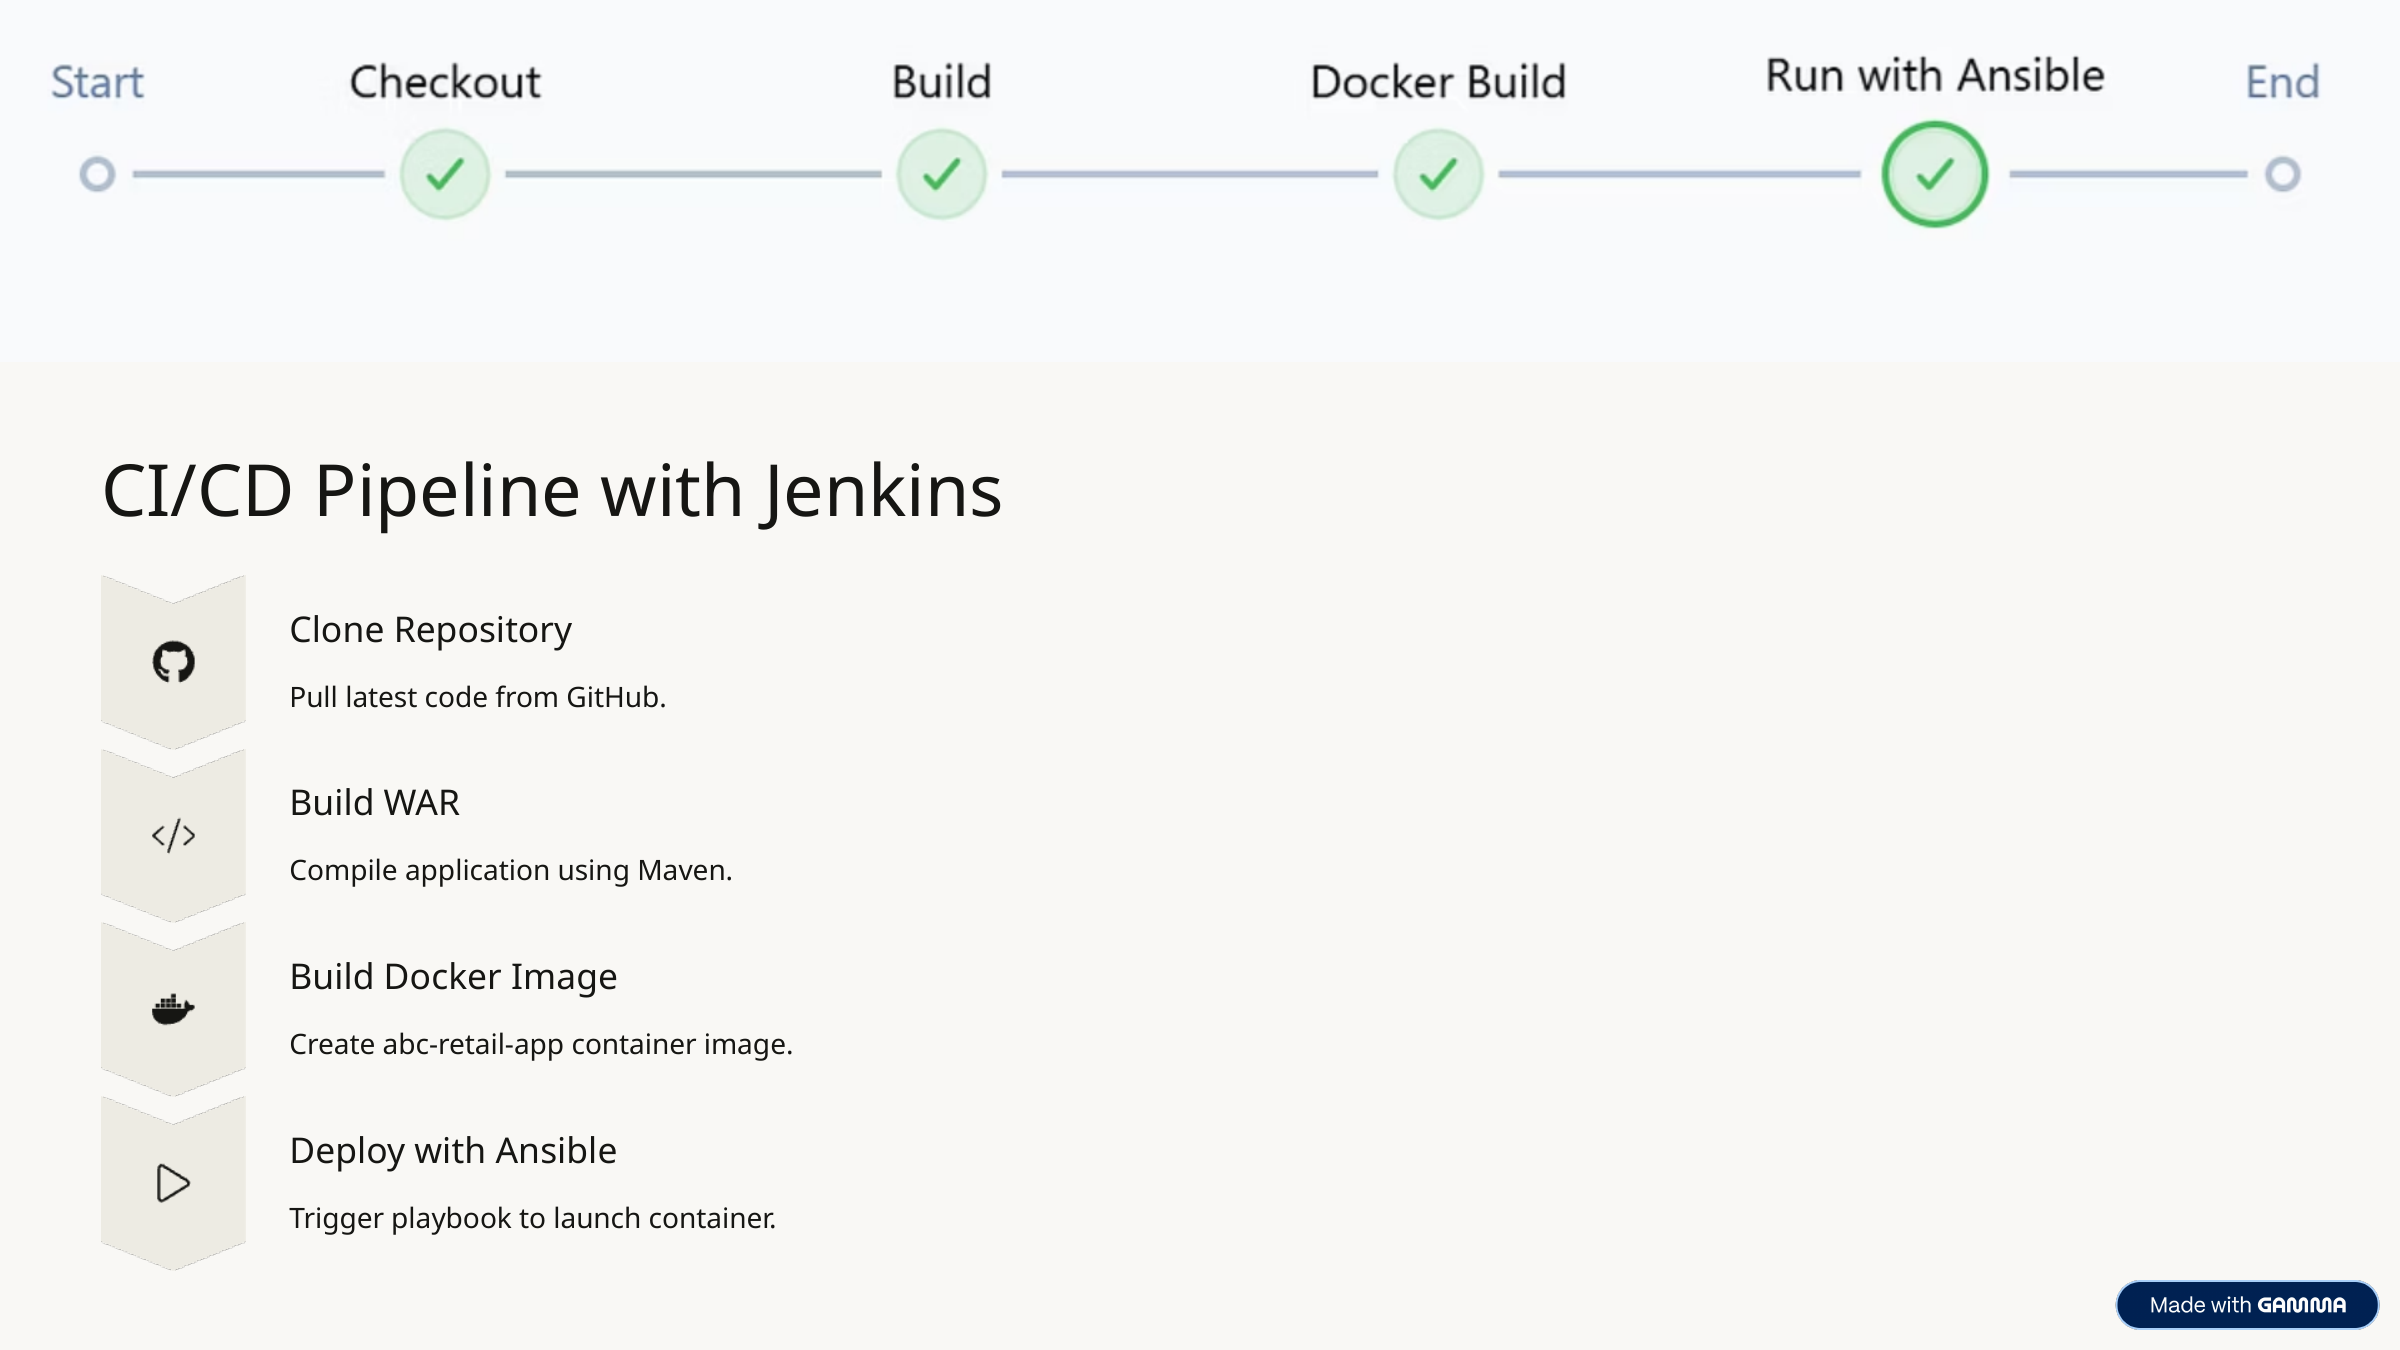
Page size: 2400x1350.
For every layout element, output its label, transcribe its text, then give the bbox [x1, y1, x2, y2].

text_box Build WAR [289, 778, 652, 824]
text_box CI/CD Pipeline with Jenkins [101, 441, 1029, 533]
text_box Compile application using Maven. [289, 840, 2299, 887]
text_box Clone Repository [289, 604, 652, 650]
picture [0, 0, 2400, 362]
text_box Trigger playbook to launch container. [289, 1187, 2299, 1235]
text_box Create abc-retail-app container image. [289, 1014, 2299, 1061]
text_box Build Docker Image [289, 951, 652, 997]
text_box Deploy with Ansible [289, 1125, 652, 1171]
picture [2106, 1271, 2389, 1339]
picture [101, 575, 246, 1271]
text_box Pull latest code from GitHub. [289, 666, 2299, 714]
